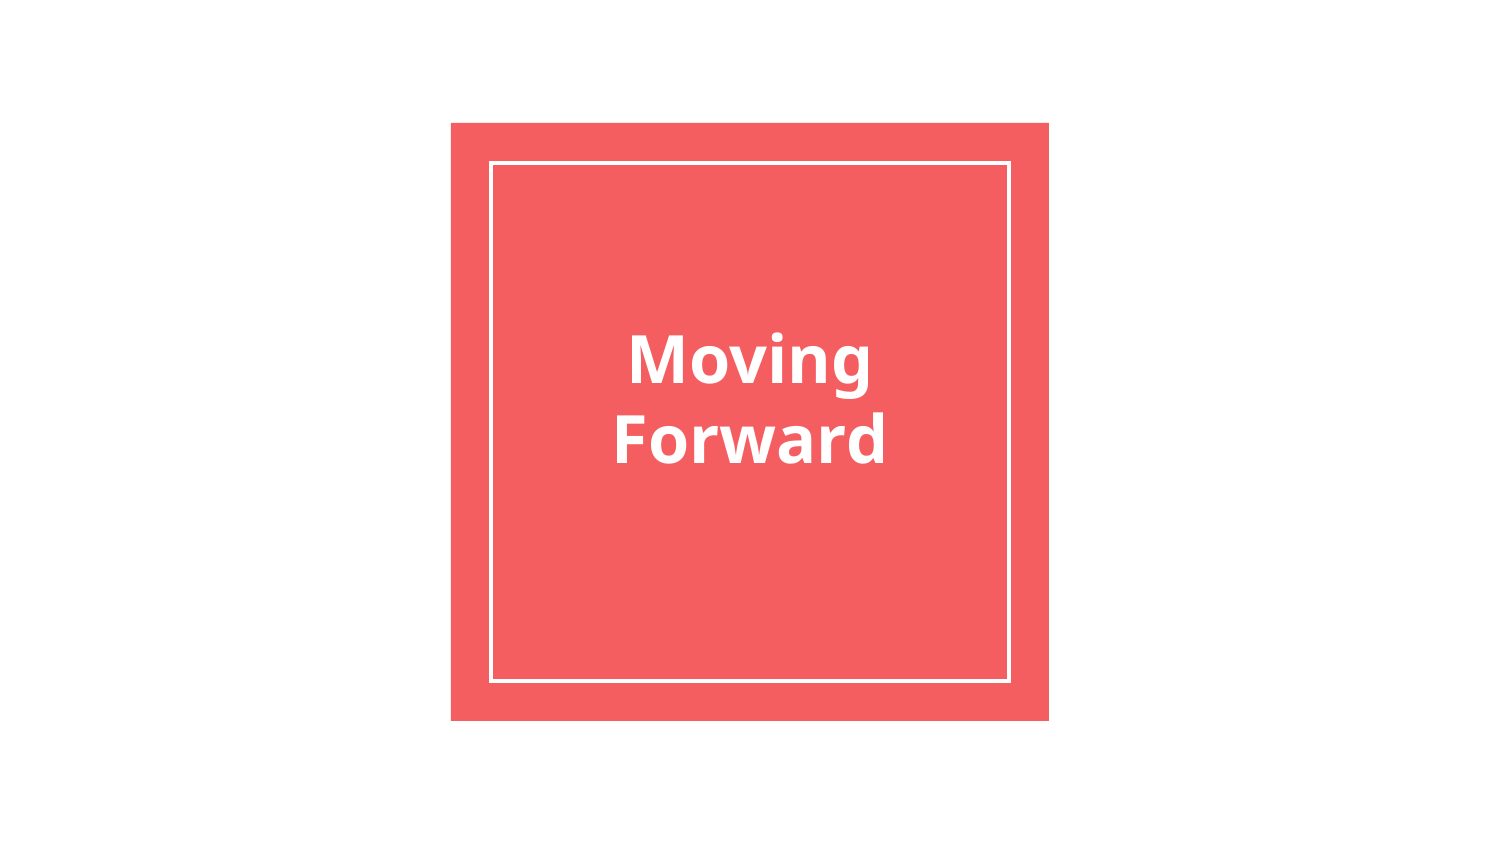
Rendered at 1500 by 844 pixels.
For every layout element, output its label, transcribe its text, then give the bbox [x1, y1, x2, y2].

title Moving Forward [507, 266, 993, 527]
